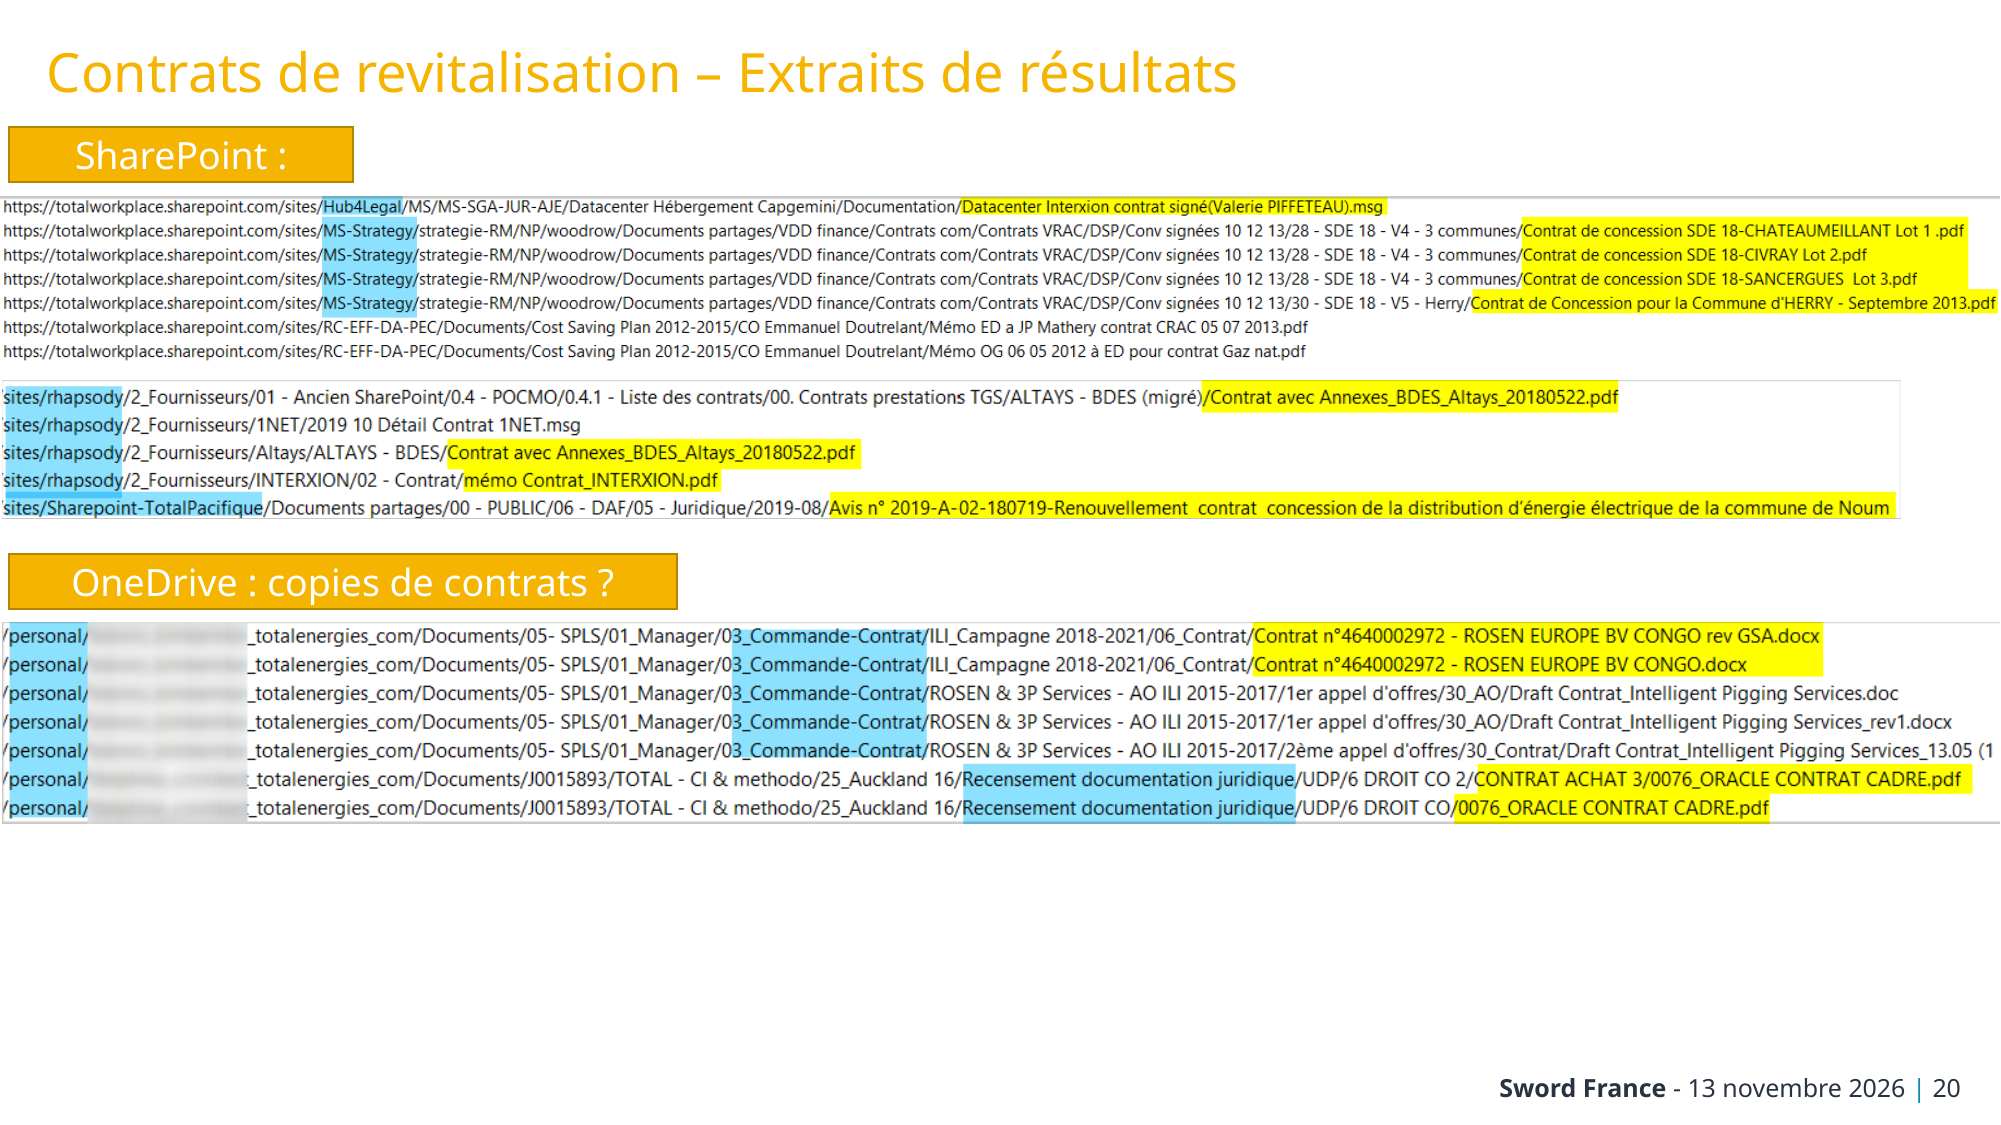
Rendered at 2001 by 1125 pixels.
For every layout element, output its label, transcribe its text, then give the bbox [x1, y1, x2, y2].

text_box OneDrive : copies de contrats ? [8, 553, 678, 610]
picture [2, 380, 1901, 531]
picture [2, 622, 2000, 824]
picture [0, 196, 2000, 368]
text_box SharePoint : [8, 126, 354, 183]
title Contrats de revitalisation – Extraits de résultats [31, 47, 1936, 103]
